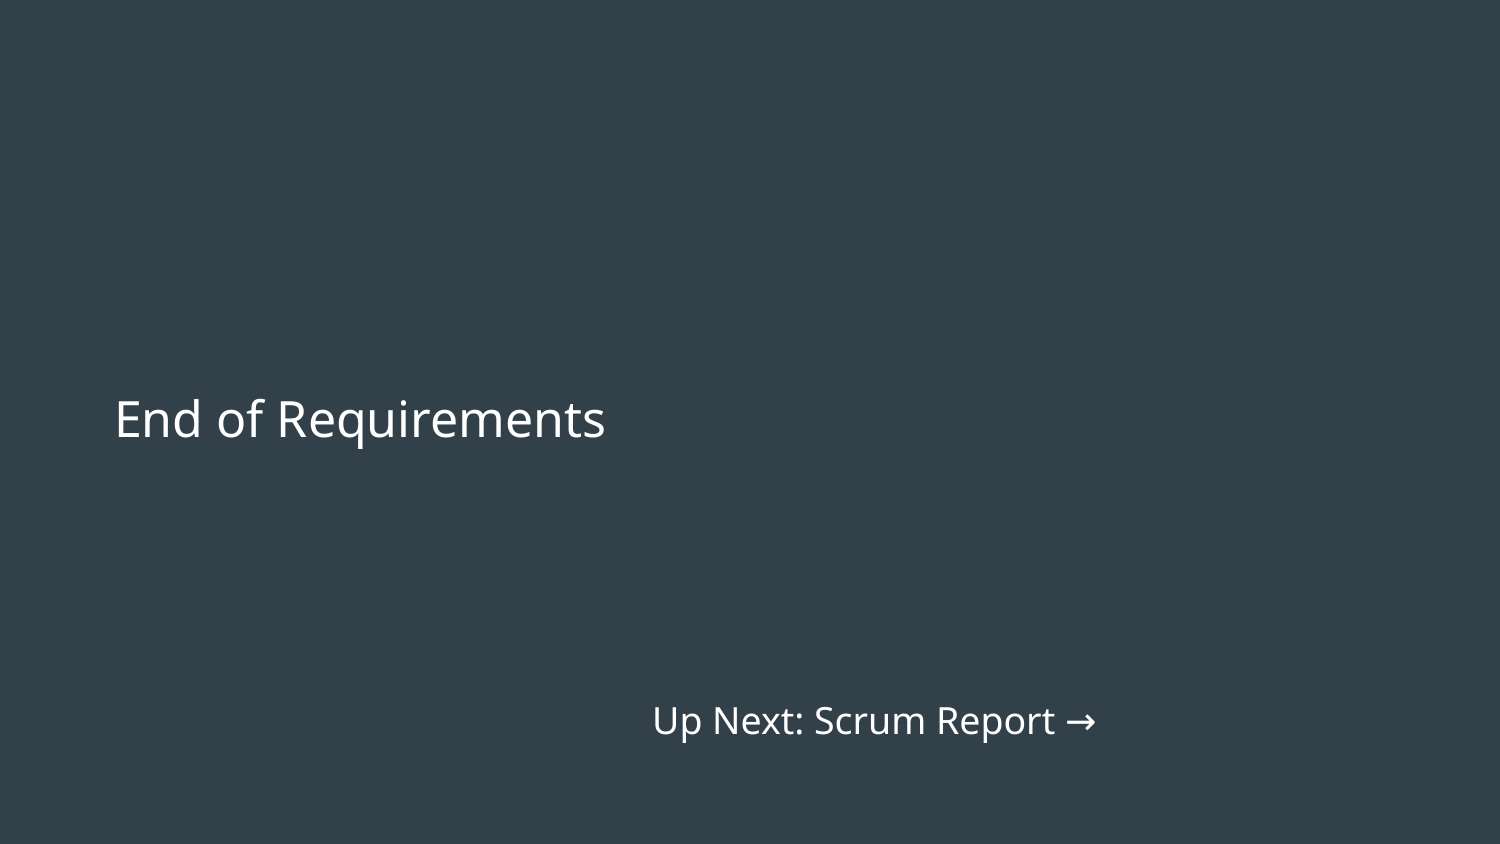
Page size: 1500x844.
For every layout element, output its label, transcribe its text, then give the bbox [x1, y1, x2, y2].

title End of Requirements [99, 372, 984, 472]
title Up Next: Scrum Report → [637, 682, 1500, 782]
